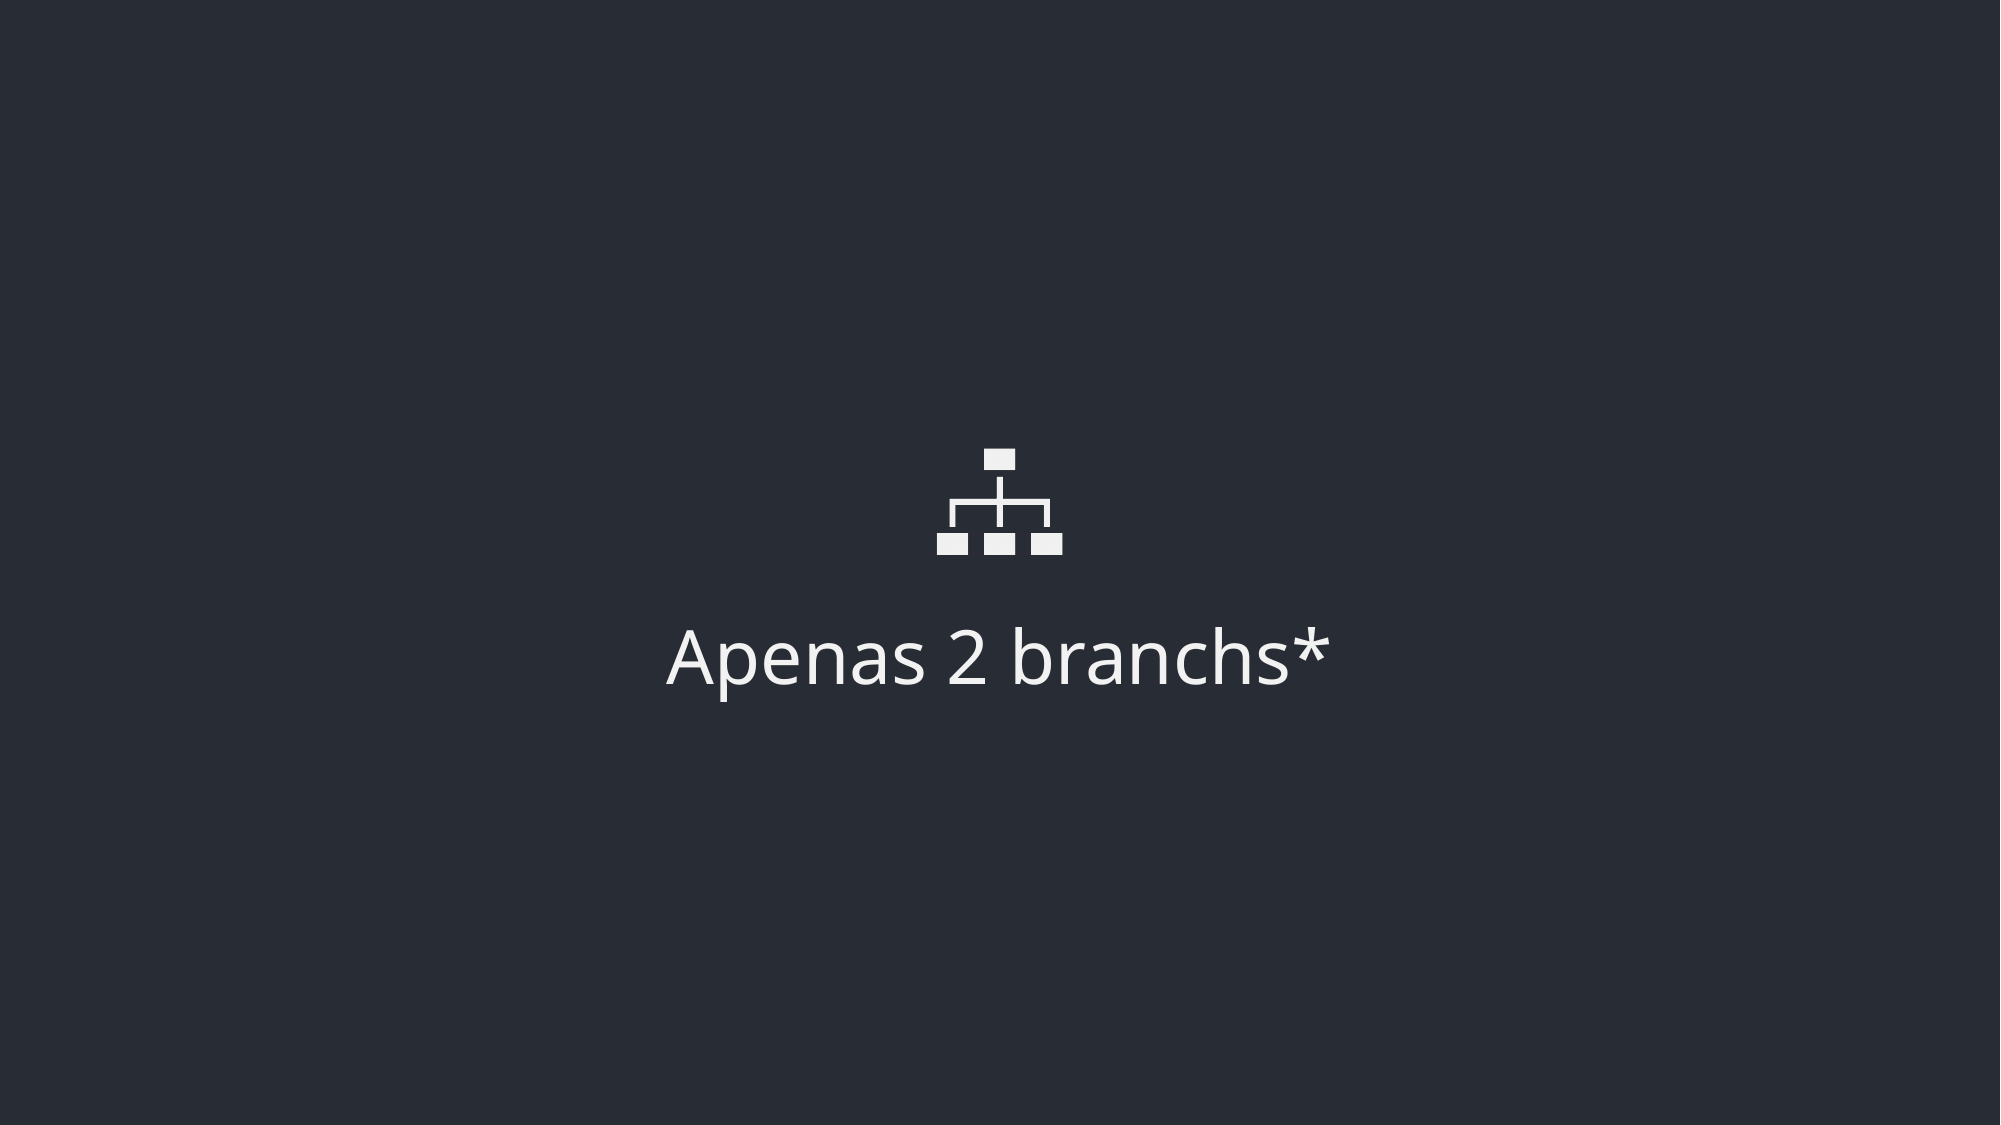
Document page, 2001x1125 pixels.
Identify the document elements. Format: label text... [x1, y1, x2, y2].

title Apenas 2 branchs* [137, 576, 1863, 744]
picture [924, 426, 1075, 577]
